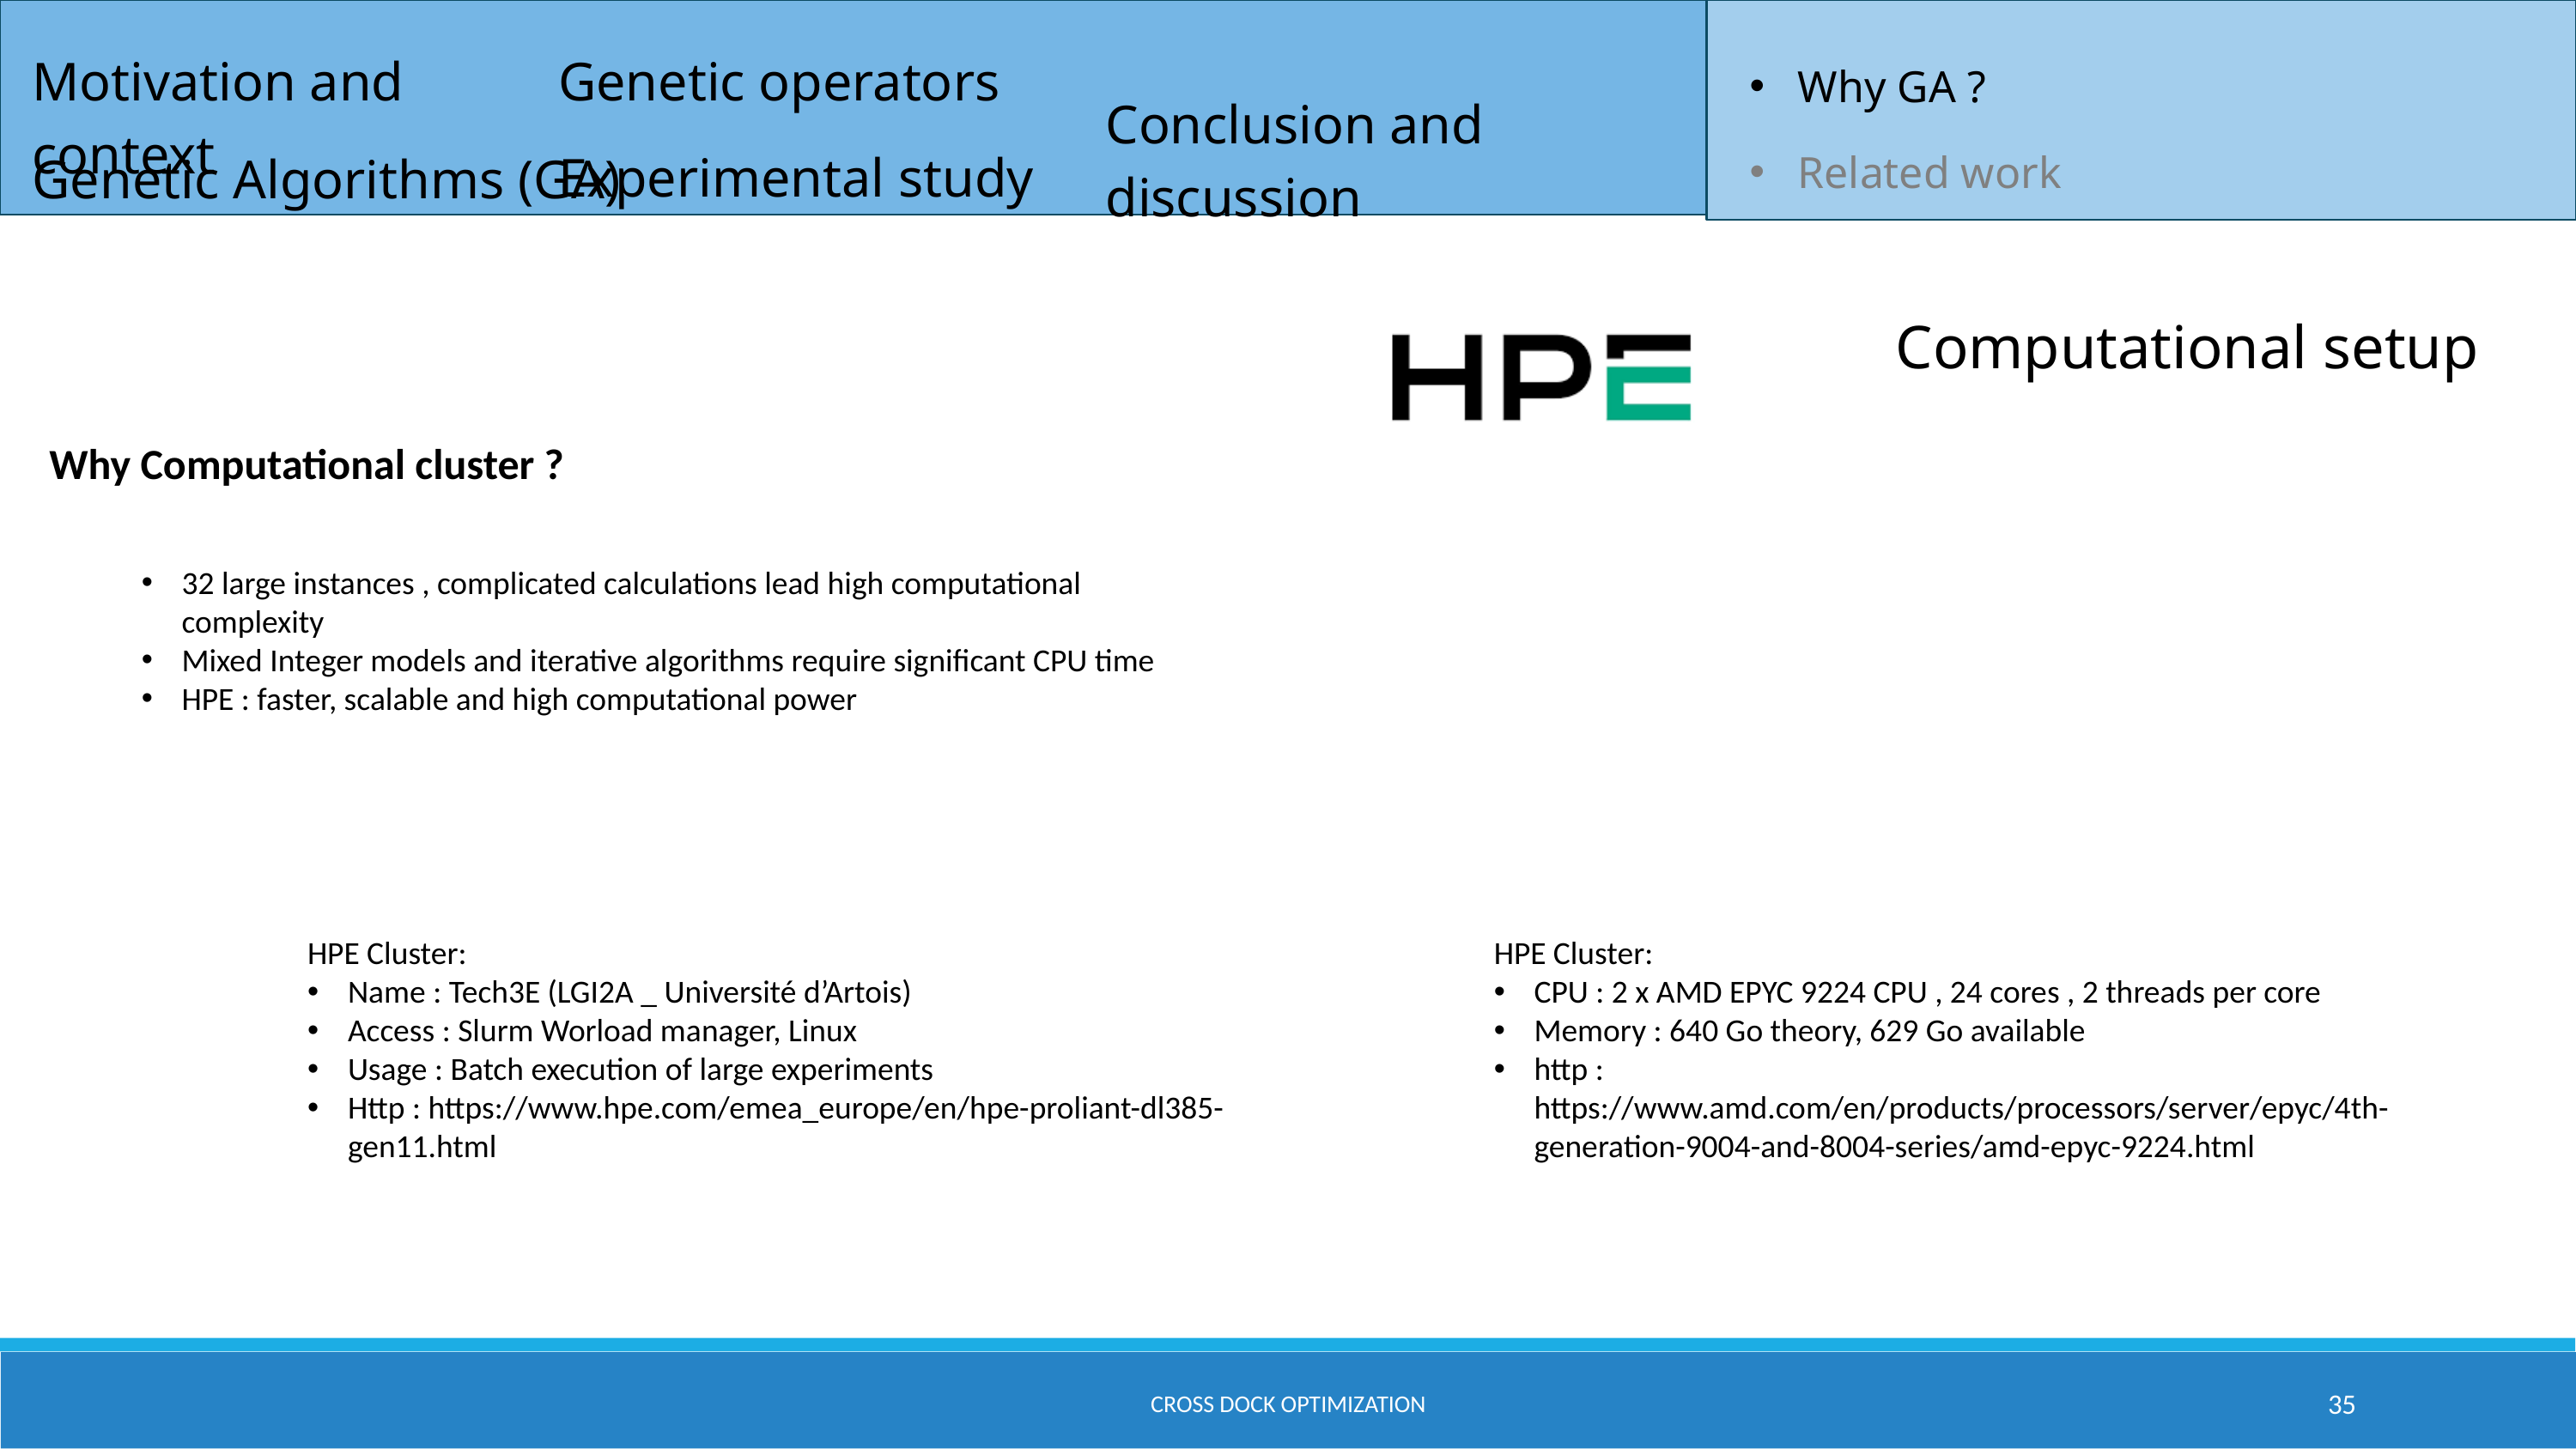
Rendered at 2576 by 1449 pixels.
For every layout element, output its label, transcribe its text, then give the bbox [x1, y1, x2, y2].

text_box HPE Cluster: CPU : 2 x AMD EPYC 9224 CPU , 24 cores , 2 threads per core Memory : 640 Go theory, 629 Go available http : https://www.amd.com/en/products/processors/server/epyc/4th-generation-9004-and-8004-series/amd-epyc-9224.html [1480, 926, 2458, 1248]
text_box Experimental study [558, 134, 1067, 208]
text_box Genetic Algorithms (GA) [32, 134, 644, 209]
text_box 32 large instances , complicated calculations lead high computational complexity Mixed Integer models and iterative algorithms require significant CPU time HPE : faster, scalable and high computational power [128, 555, 1224, 724]
text_box Related work [1749, 123, 2351, 197]
text_box [1707, 0, 2576, 221]
picture [1333, 268, 1750, 488]
text_box HPE Cluster: Name : Tech3E (LGI2A _ Université d’Artois) Access : Slurm Worload manager, Linux Usage : Batch execution of large experiments Http : https://www.hpe.com/emea_europe/en/hpe-proliant-dl385-gen11.html [295, 926, 1272, 1171]
footer Cross dock optimization [779, 1364, 1798, 1442]
text_box Why Computational cluster ? [36, 429, 628, 494]
text_box Genetic operators [558, 37, 1067, 112]
text_box [0, 0, 1708, 215]
slide_number 35 [2092, 1364, 2369, 1442]
text_box Why GA ? [1749, 37, 2351, 112]
text_box Computational setup [1851, 297, 2523, 381]
text_box Motivation and context [32, 37, 542, 134]
text_box Conclusion and discussion [1105, 80, 1707, 227]
